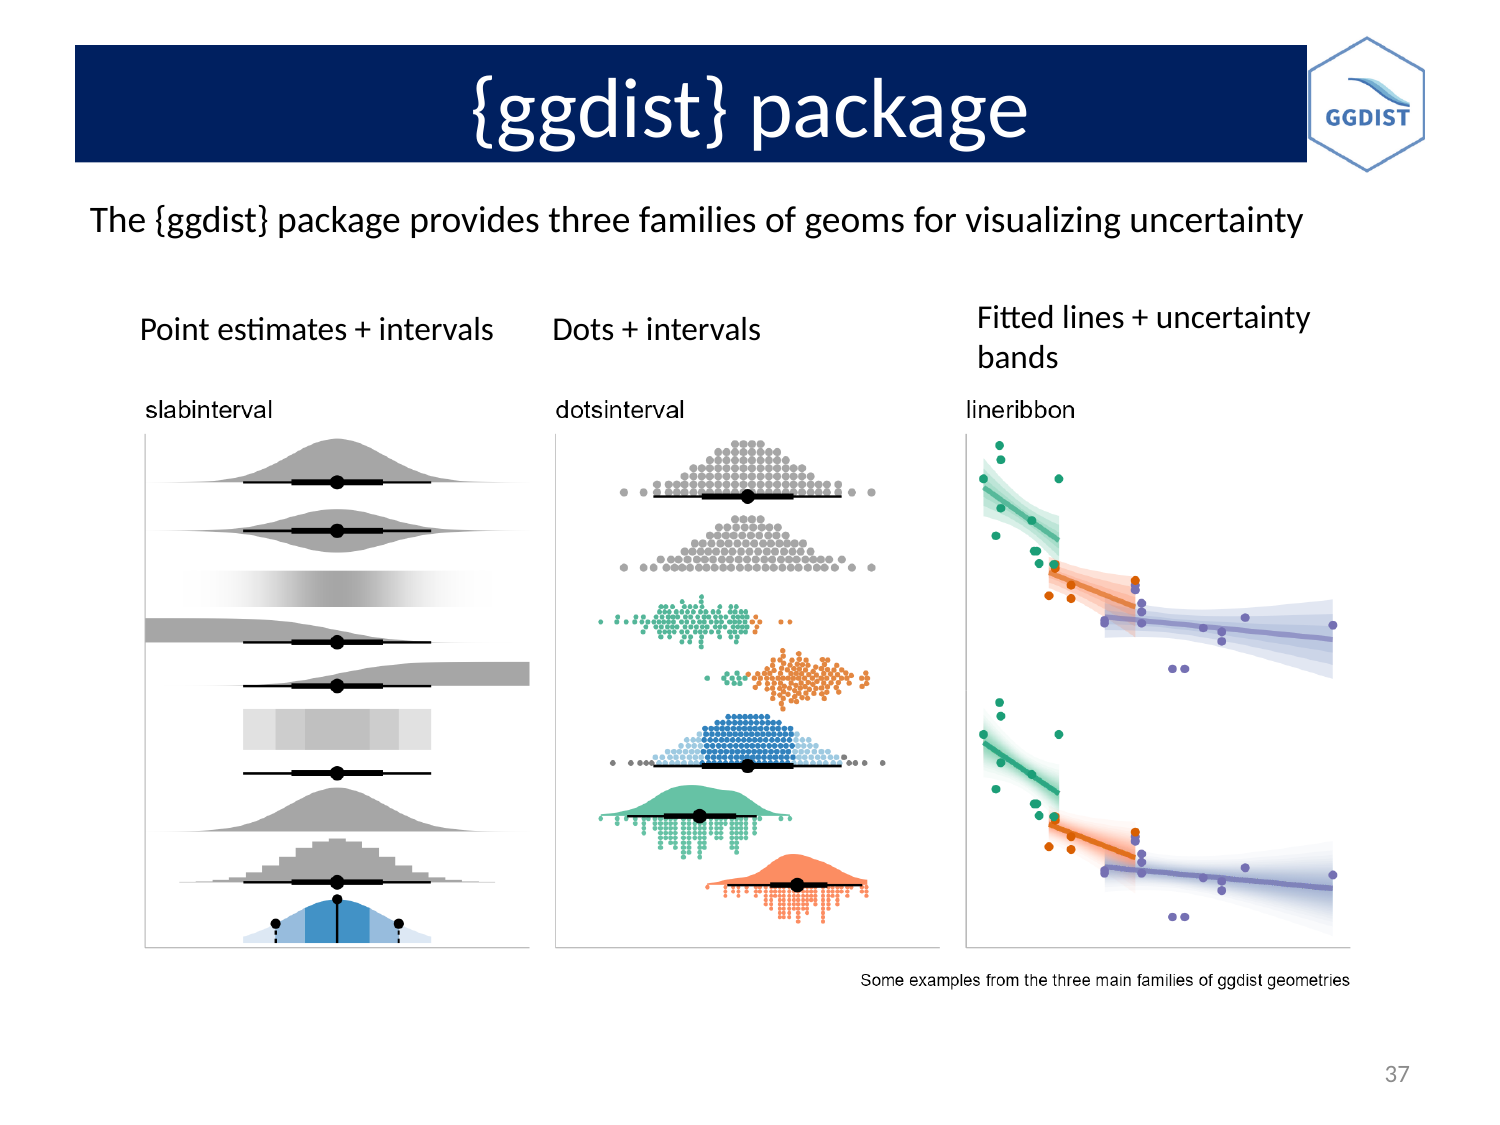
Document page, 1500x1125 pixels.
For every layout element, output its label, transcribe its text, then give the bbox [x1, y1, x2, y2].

text_box Point estimates + intervals [125, 299, 537, 355]
text_box Fitted lines + uncertainty bands [962, 287, 1370, 379]
picture [129, 379, 1371, 1001]
text_box The {ggdist} package provides three families of geoms for visualizing uncertainty [74, 187, 1425, 248]
title {ggdist} package [75, 45, 1302, 163]
slide_number 37 [1074, 1042, 1425, 1103]
picture [1307, 35, 1426, 173]
text_box Dots + intervals [537, 299, 888, 355]
